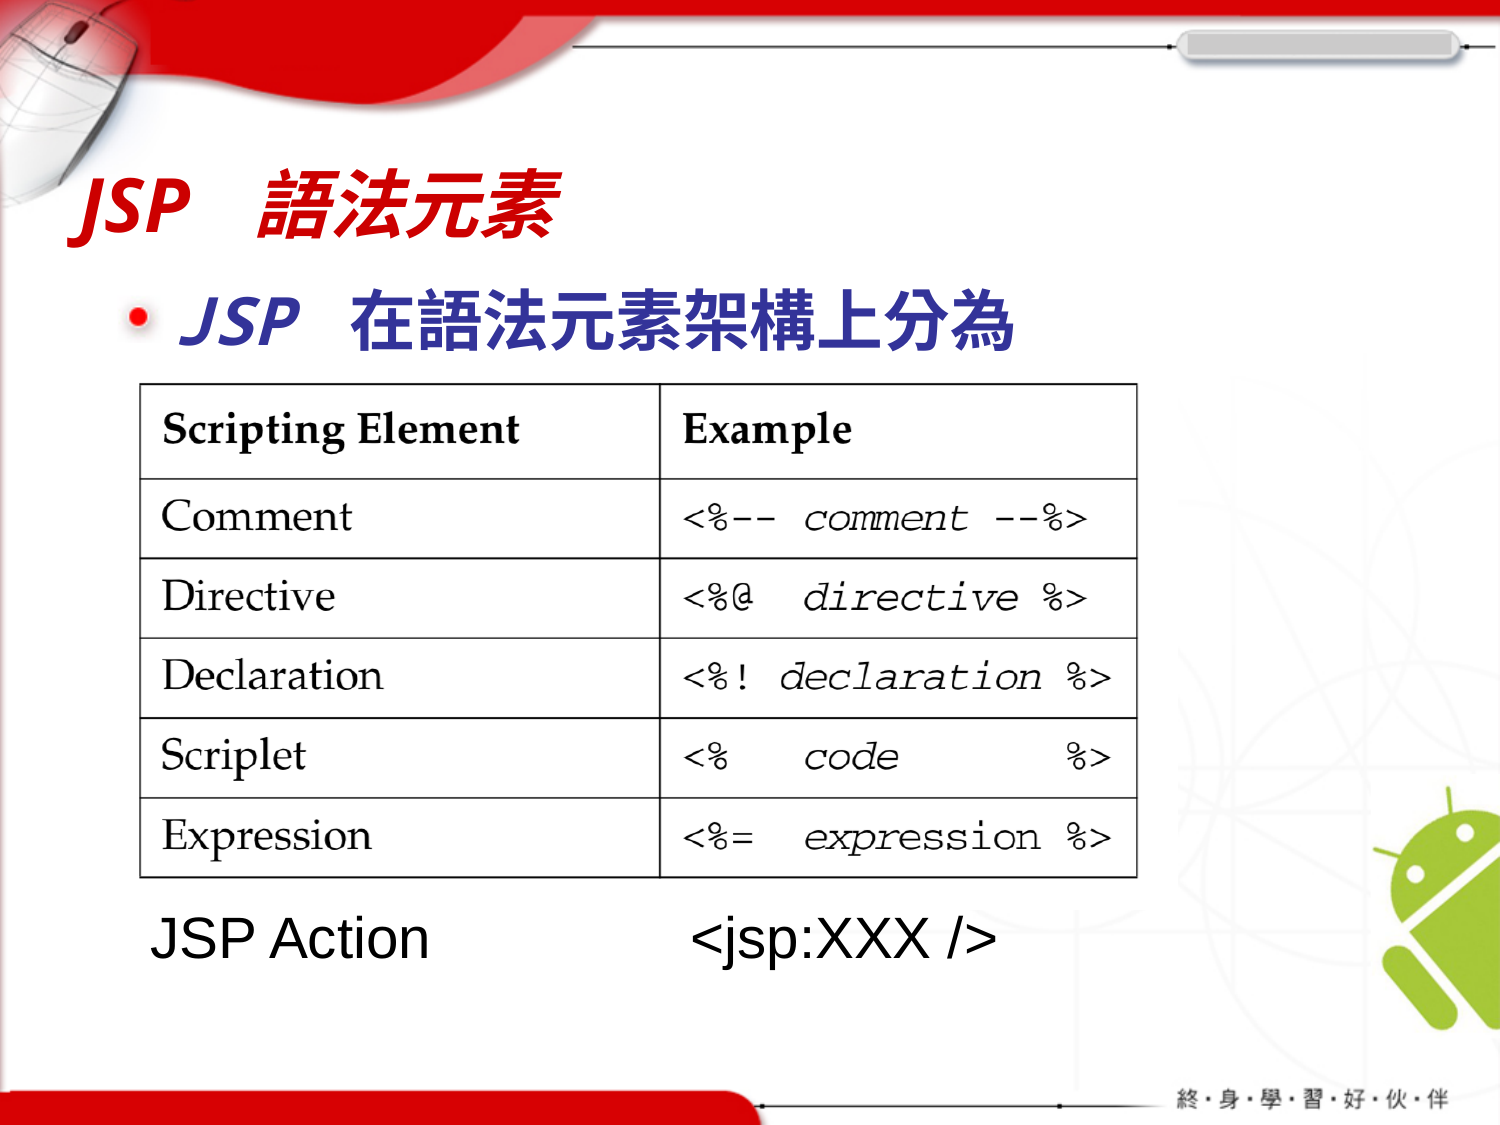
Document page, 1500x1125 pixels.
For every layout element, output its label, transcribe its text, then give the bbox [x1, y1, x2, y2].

picture [0, 0, 1500, 1125]
list JSP 在語法元素架構上分為 [102, 271, 1378, 386]
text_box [104, 361, 1178, 980]
title JSP 語法元素 [64, 136, 1416, 268]
